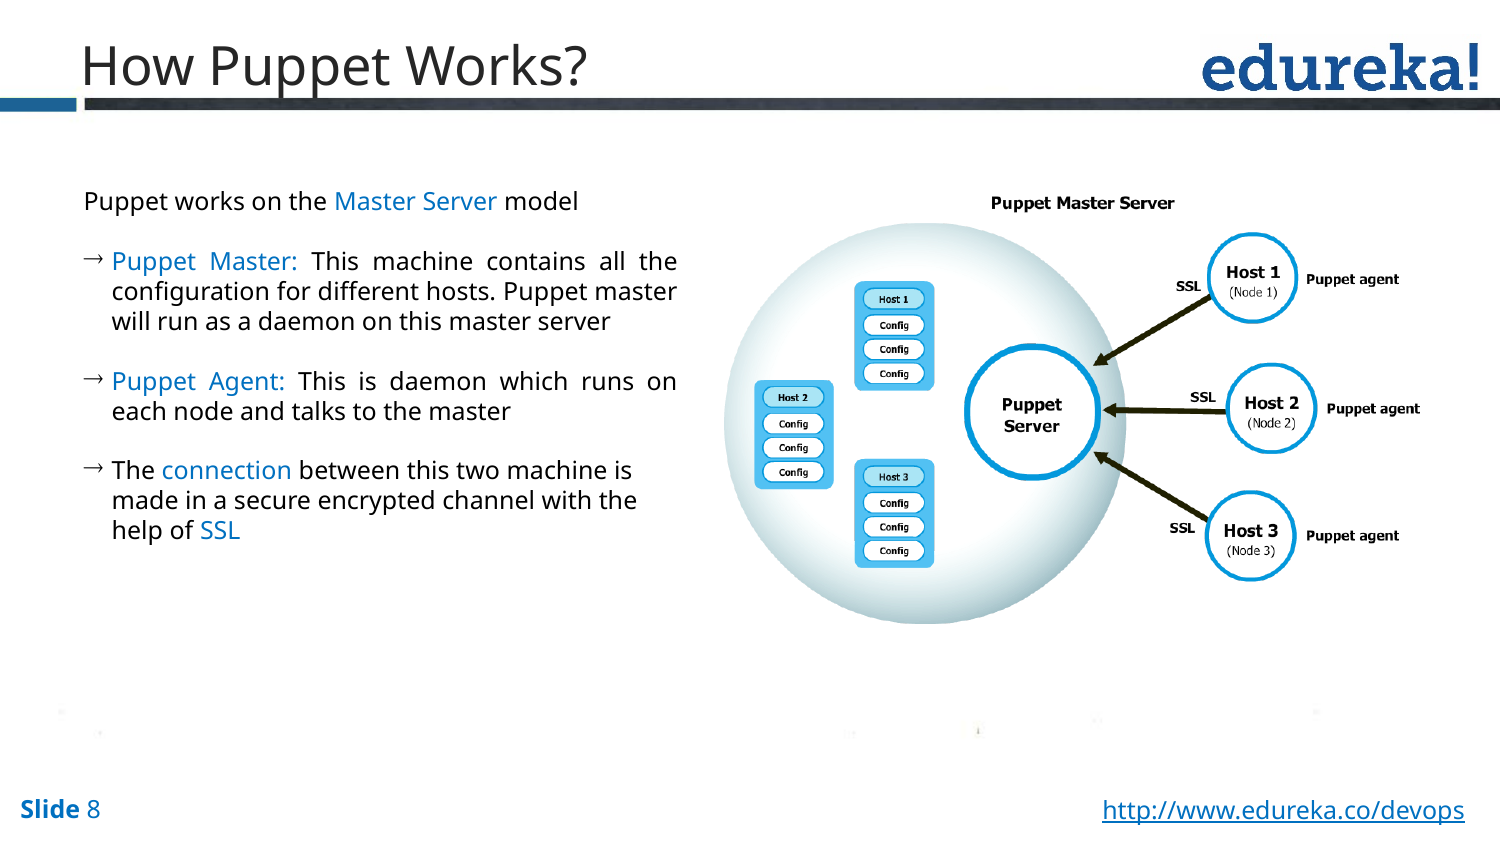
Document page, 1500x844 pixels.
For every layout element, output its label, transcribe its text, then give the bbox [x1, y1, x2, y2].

text_box Puppet works on the Master Server model Puppet Master: This machine contains all the configuration for different hosts. Puppet master will run as a daemon on this master server Puppet Agent: This is daemon which runs on each node and talks to the master The connection between this two machine is made in a secure encrypted channel with the help of SSL [68, 178, 693, 553]
picture [0, 0, 1500, 844]
text_box How Puppet Works? [65, 23, 826, 104]
